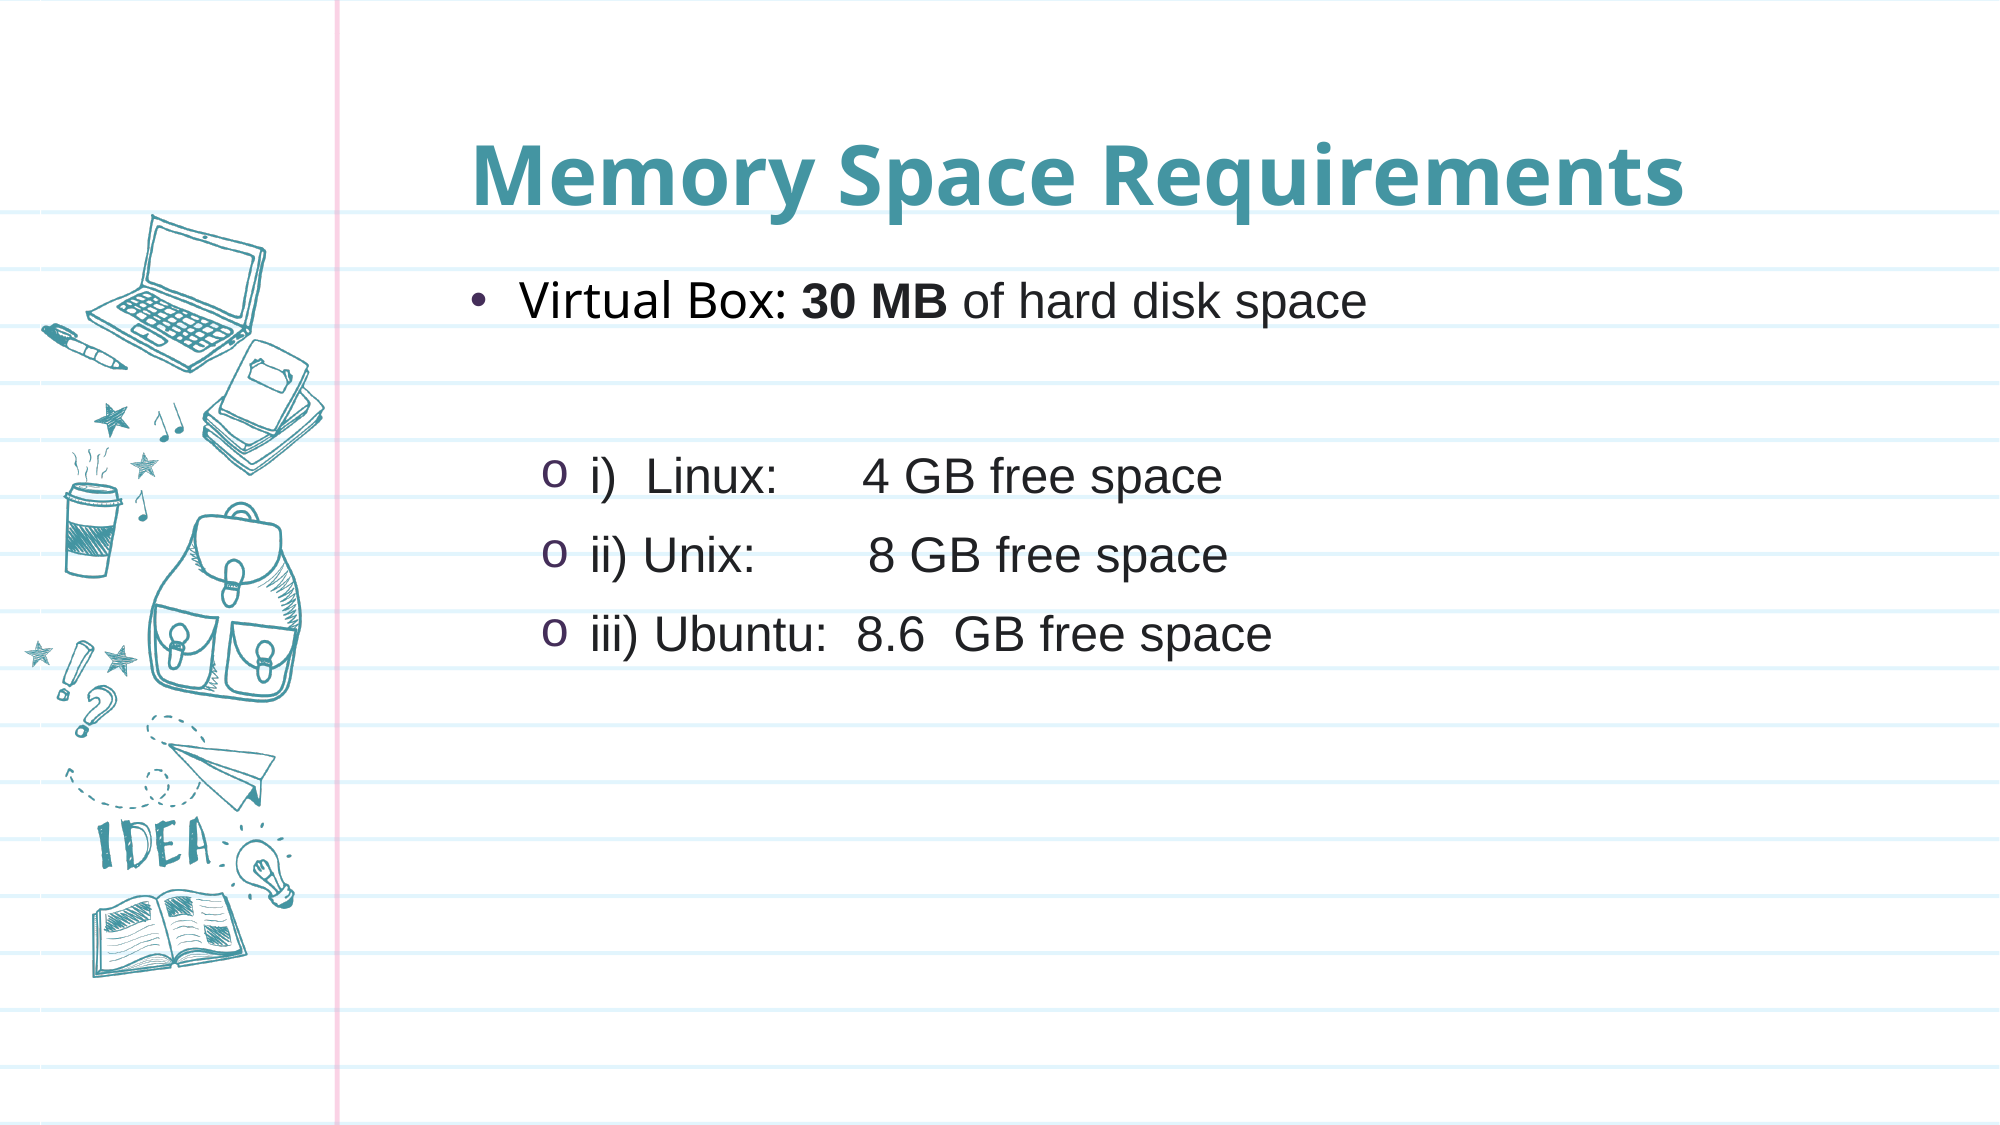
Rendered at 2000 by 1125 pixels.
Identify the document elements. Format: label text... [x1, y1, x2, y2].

list Virtual Box: 30 MB of hard disk space i) Linux: 4 GB free space ii) Unix: 8 GB free space iii) Ubuntu: 8.6 GB free space [449, 262, 1888, 996]
picture [24, 214, 325, 978]
title Memory Space Requirements [449, 112, 1888, 262]
